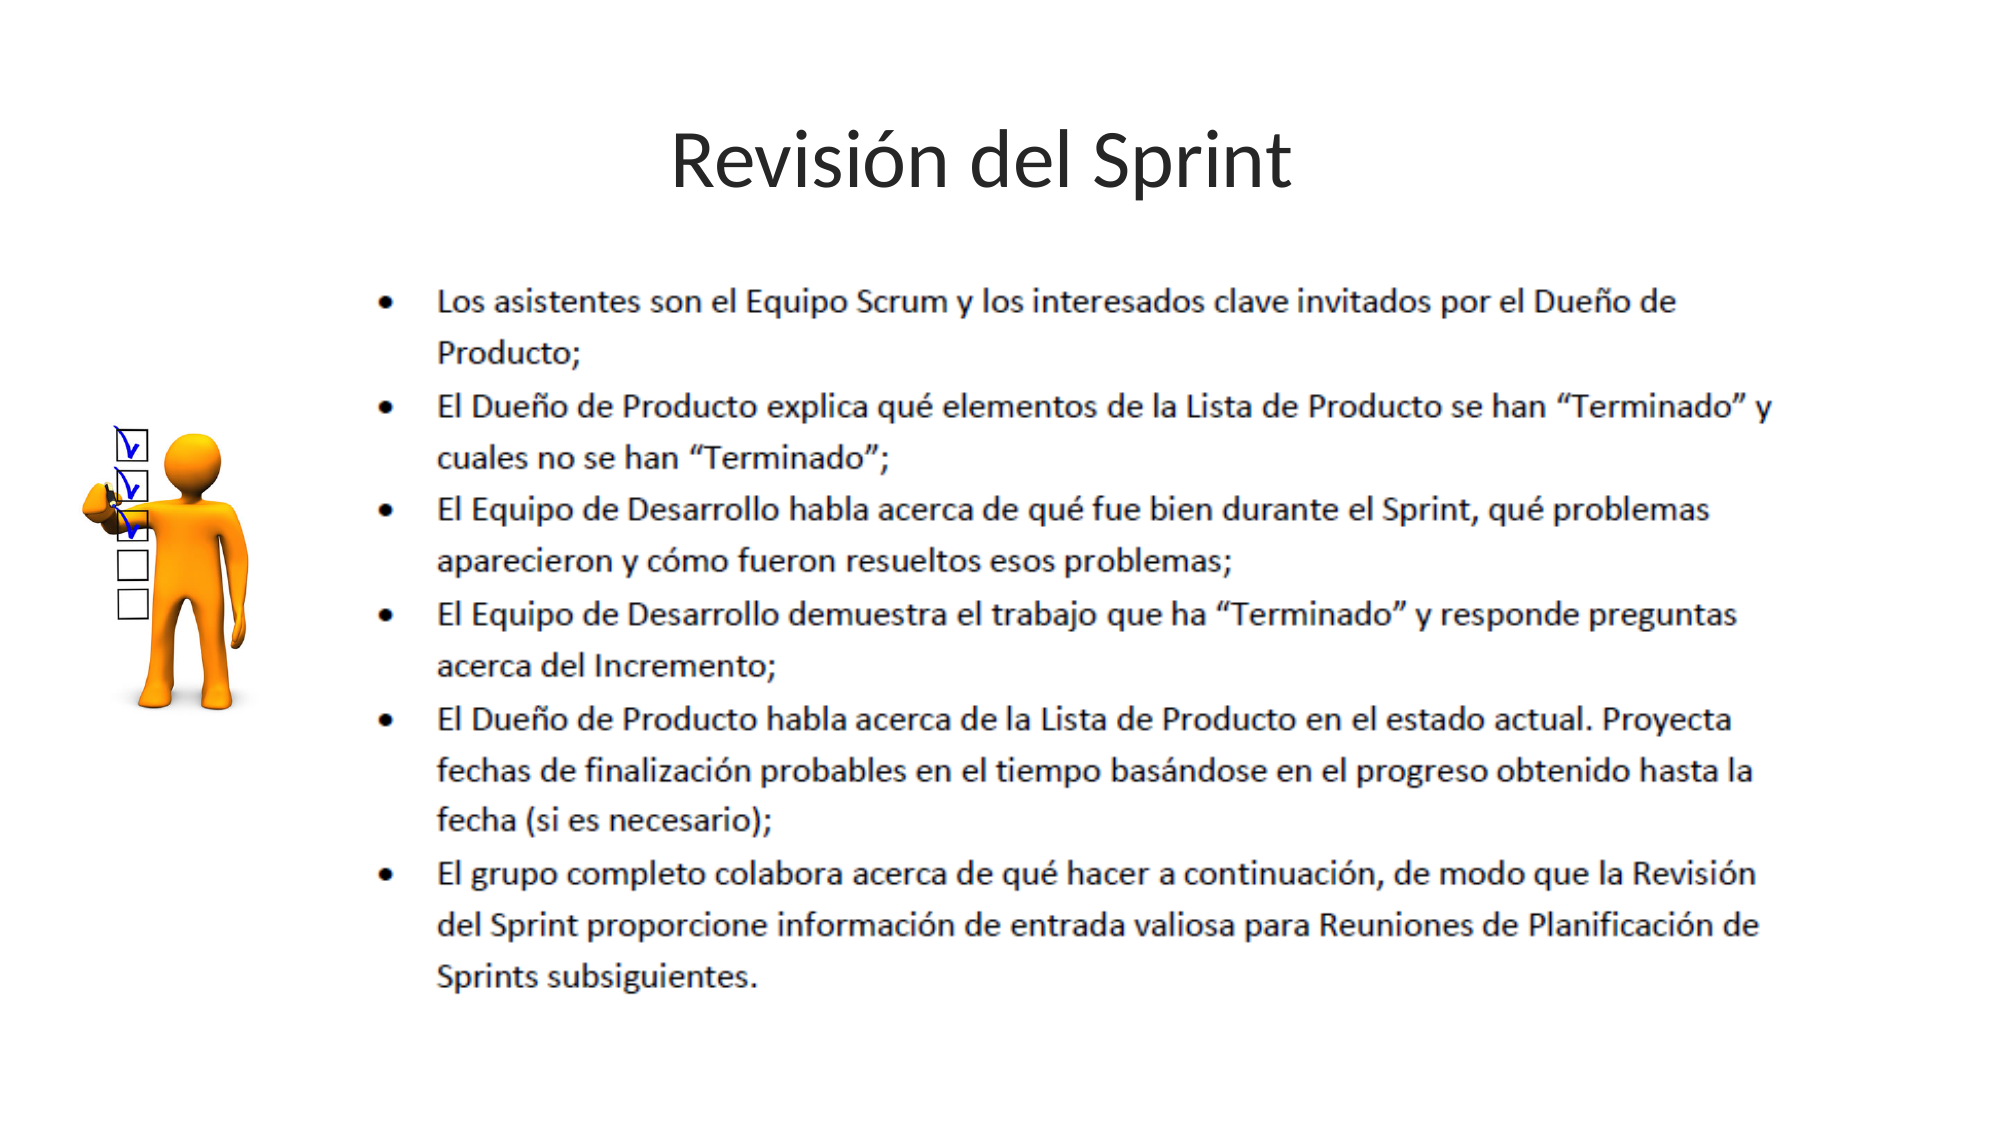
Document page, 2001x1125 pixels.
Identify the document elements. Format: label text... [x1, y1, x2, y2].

picture [0, 411, 332, 722]
picture [359, 280, 1801, 1023]
text_box Revisión del Sprint [307, 60, 1657, 249]
